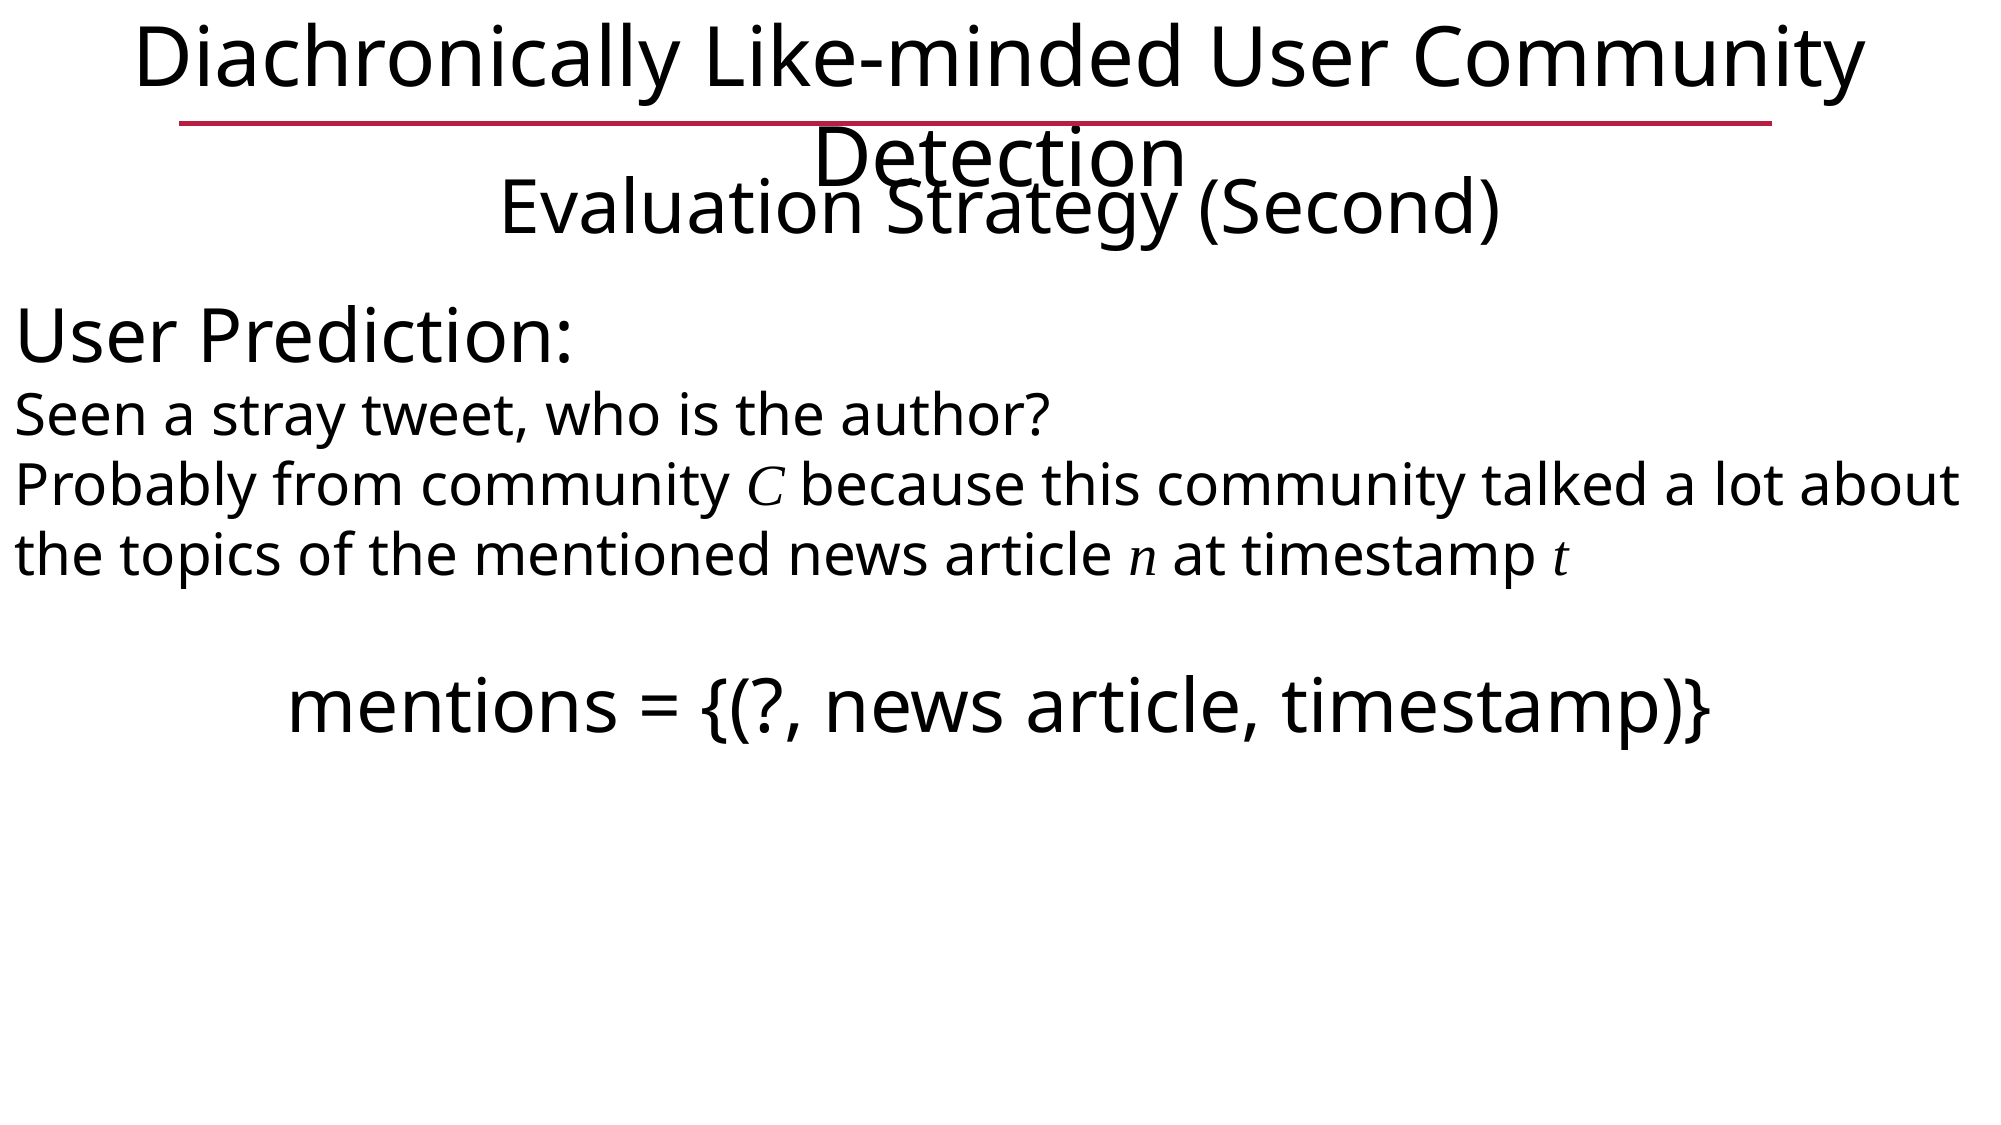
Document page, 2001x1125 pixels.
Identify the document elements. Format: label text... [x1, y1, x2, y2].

text_box Diachronically Like-minded User Community Detection [0, 0, 2000, 211]
text_box User Prediction: Seen a stray tweet, who is the author? Probably from community C because this community talked a lot about the topics of the mentioned news article n at timestamp t mentions = {(?, news article, timestamp)} [0, 279, 2000, 845]
title Evaluation Strategy (Second) [0, 211, 2000, 279]
